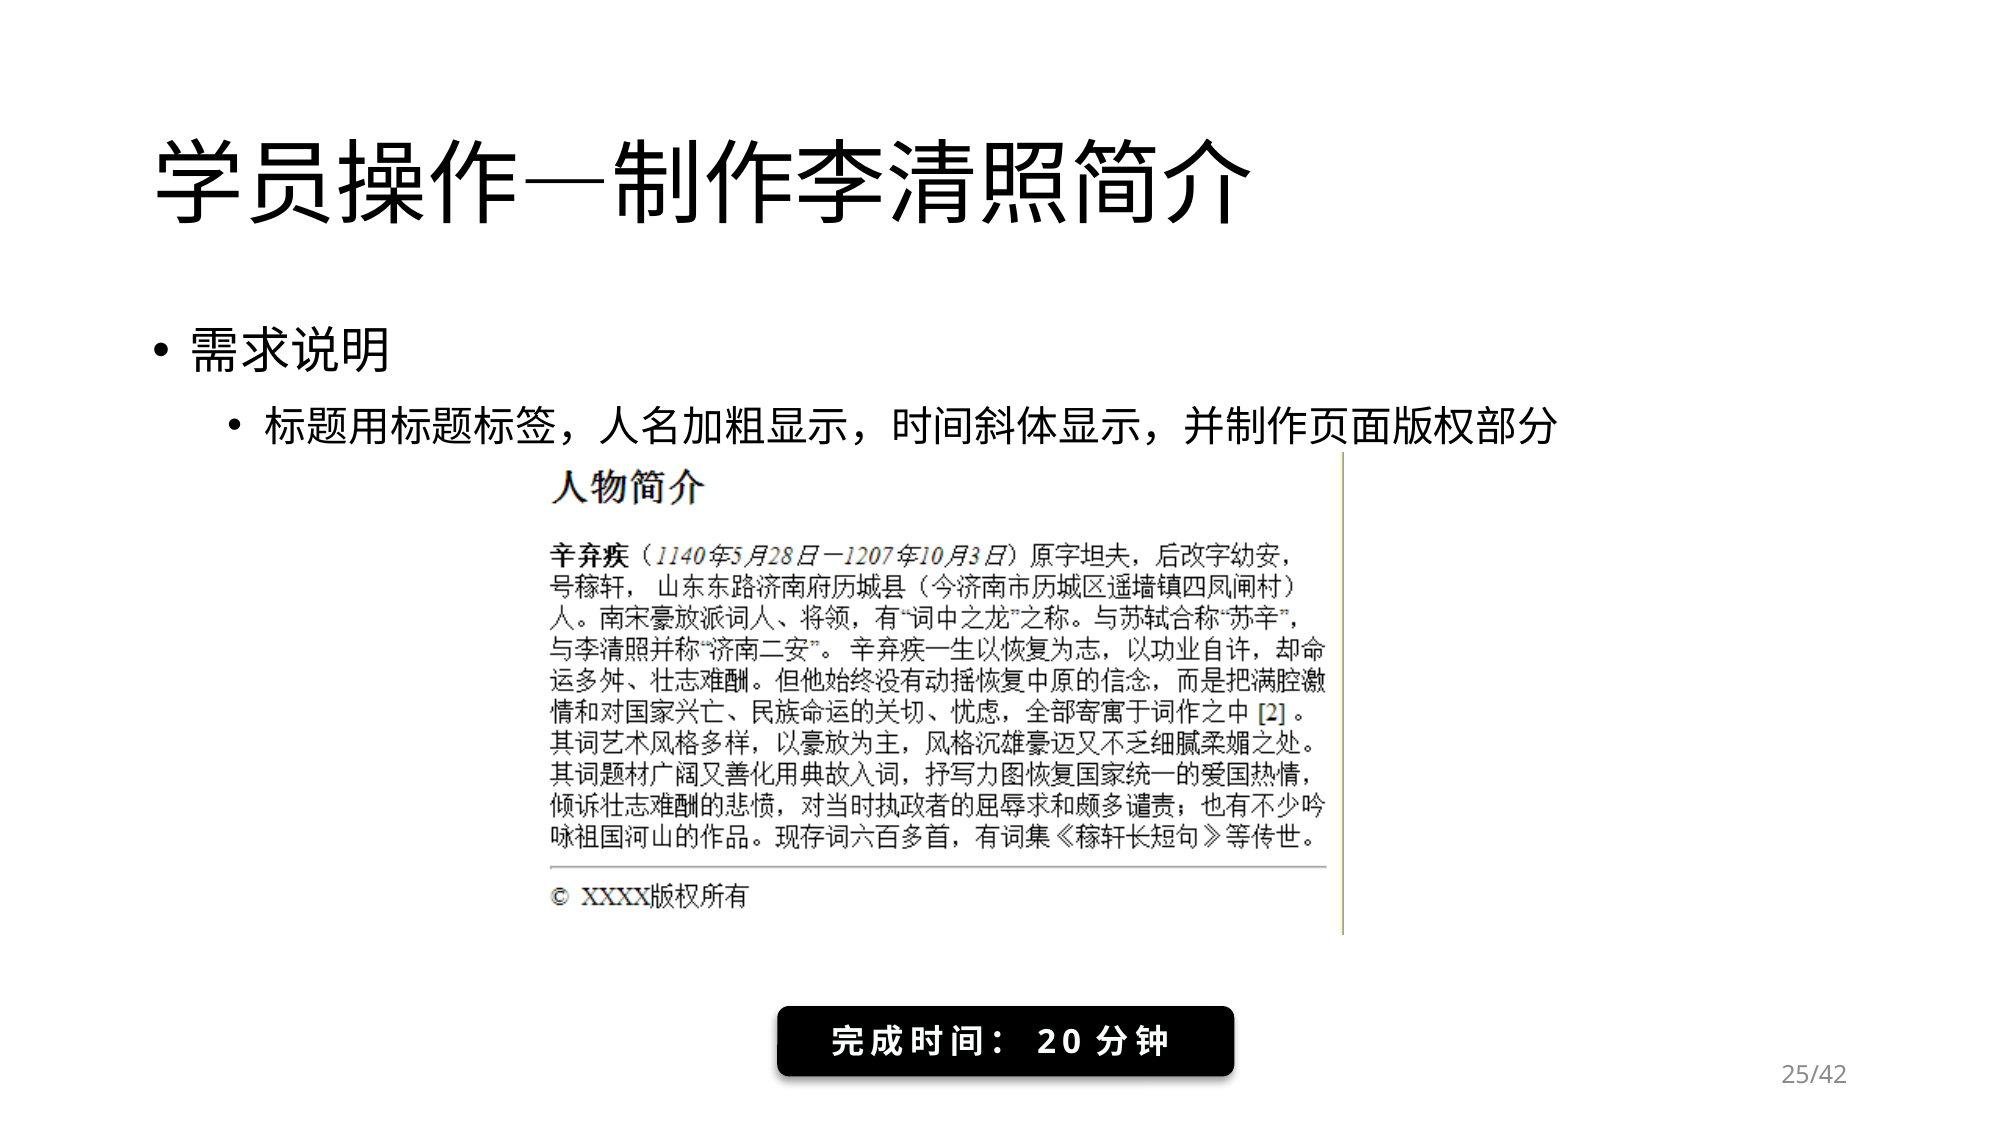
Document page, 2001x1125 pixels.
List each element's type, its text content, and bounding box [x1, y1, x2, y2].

slide_number /42 [1412, 1042, 1863, 1103]
list 需求说明 标题用标题标签，人名加粗显示，时间斜体显示，并制作页面版权部分 [137, 299, 1863, 1014]
picture [541, 451, 1344, 935]
title 学员操作—制作李清照简介 [137, 59, 1863, 278]
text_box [777, 1006, 1235, 1077]
